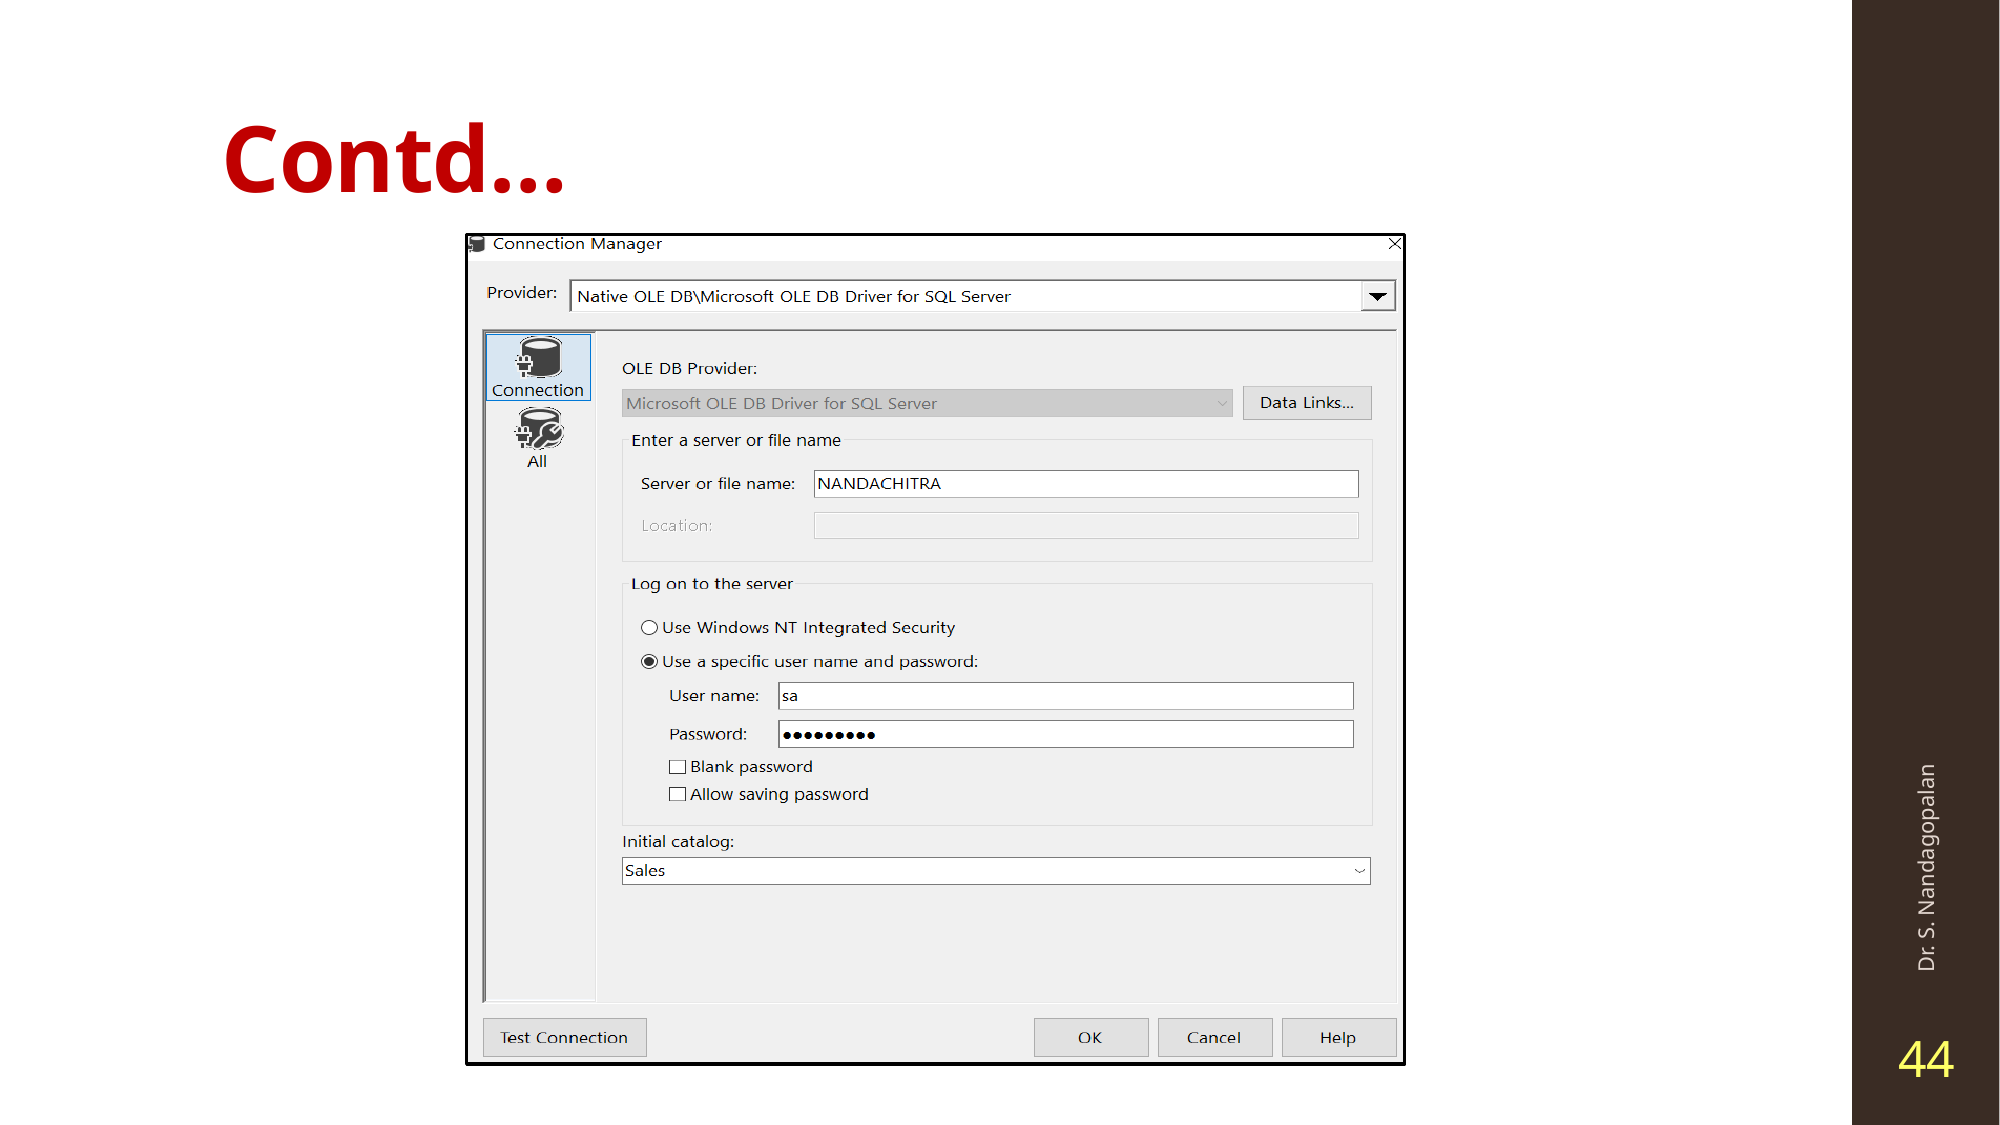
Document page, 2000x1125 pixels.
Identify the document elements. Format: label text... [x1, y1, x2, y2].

title Contd… [206, 60, 1797, 220]
footer Dr. S. Nandagopalan [1897, 400, 1957, 988]
picture [467, 235, 1404, 1063]
slide_number 44 [1852, 1012, 2000, 1110]
